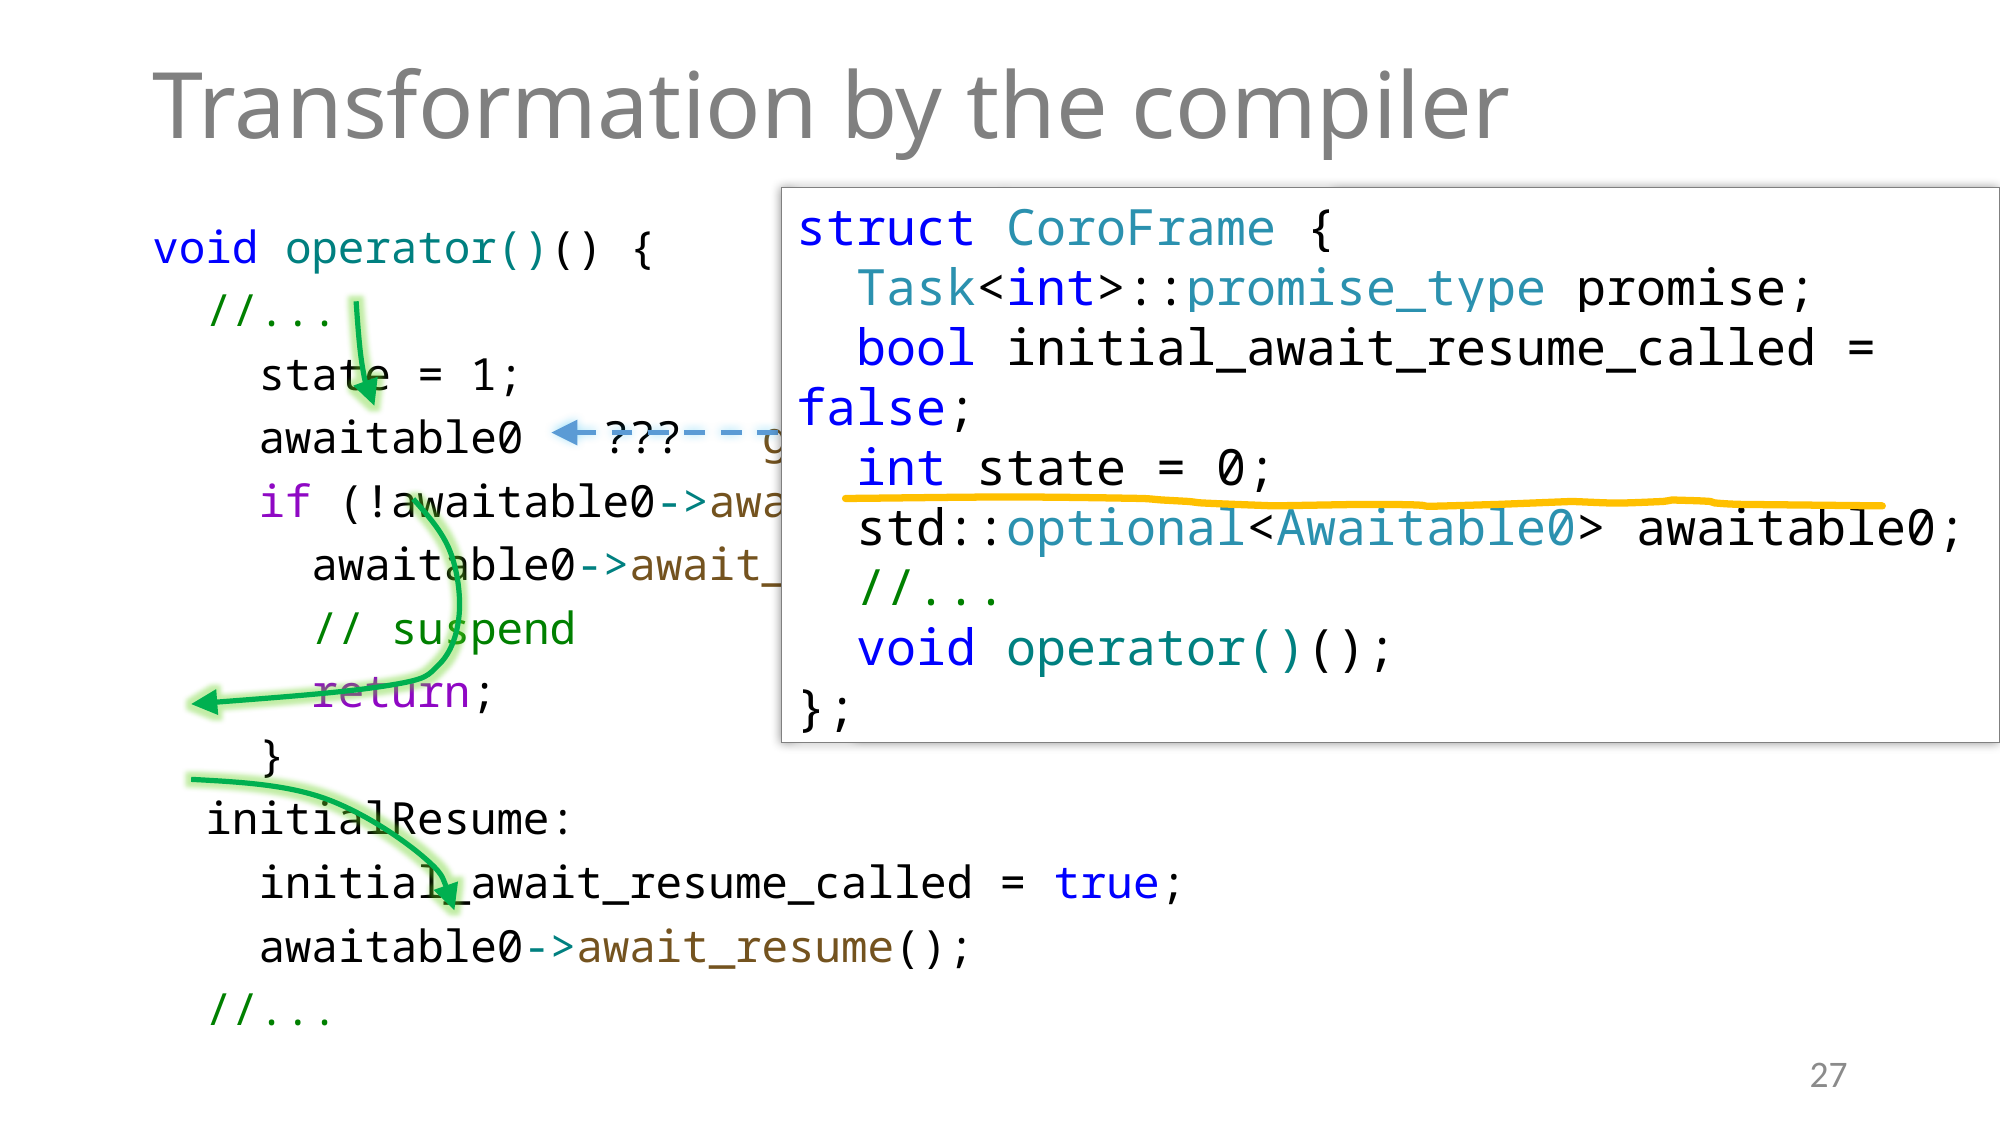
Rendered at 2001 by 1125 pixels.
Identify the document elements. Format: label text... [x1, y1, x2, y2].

text_box [355, 301, 377, 406]
text_box struct CoroFrame { Task<int>::promise_type promise; bool initial_await_resume_called = false; int state = 0; std::optional<Awaitable0> awaitable0; //... void operator()(); }; [781, 187, 2000, 743]
list void operator()() { //... state = 1; awaitable0 ??? getAwaitable(promise.initial_suspend()); if (!awaitable0->await_ready()) { awaitable0->await_suspend(thisCoroHandle); // suspend return; } initialResume: initial_await_resume_called = true; awaitable0->await_resume(); //... [137, 217, 2000, 1043]
text_box [844, 495, 1884, 508]
title Transformation by the compiler [137, 0, 1863, 217]
slide_number 27 [1412, 1042, 1863, 1103]
text_box [191, 778, 458, 911]
text_box [191, 498, 461, 713]
